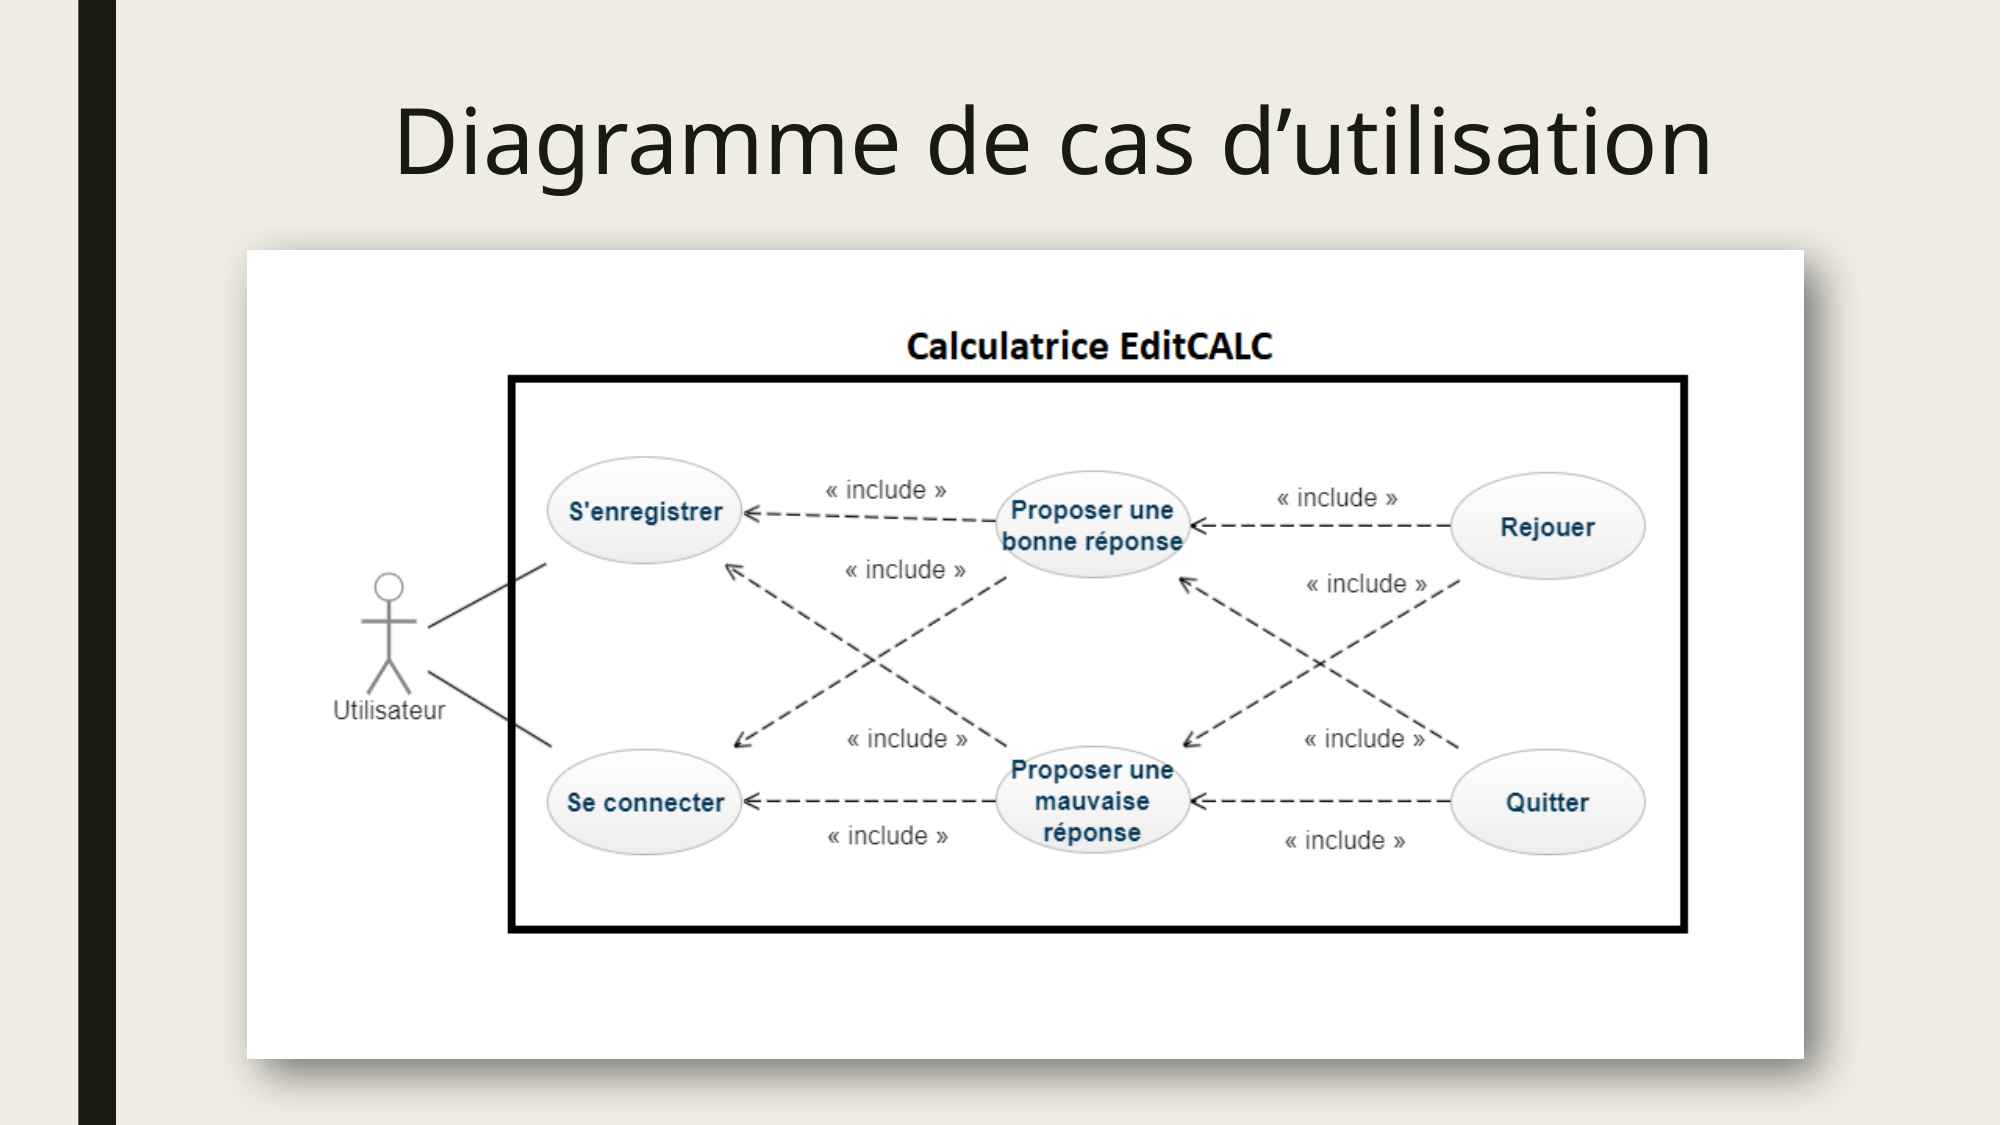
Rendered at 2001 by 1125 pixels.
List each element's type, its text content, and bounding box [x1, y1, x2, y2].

picture [247, 250, 1804, 1059]
title Diagramme de cas d’utilisation [267, 89, 1843, 258]
